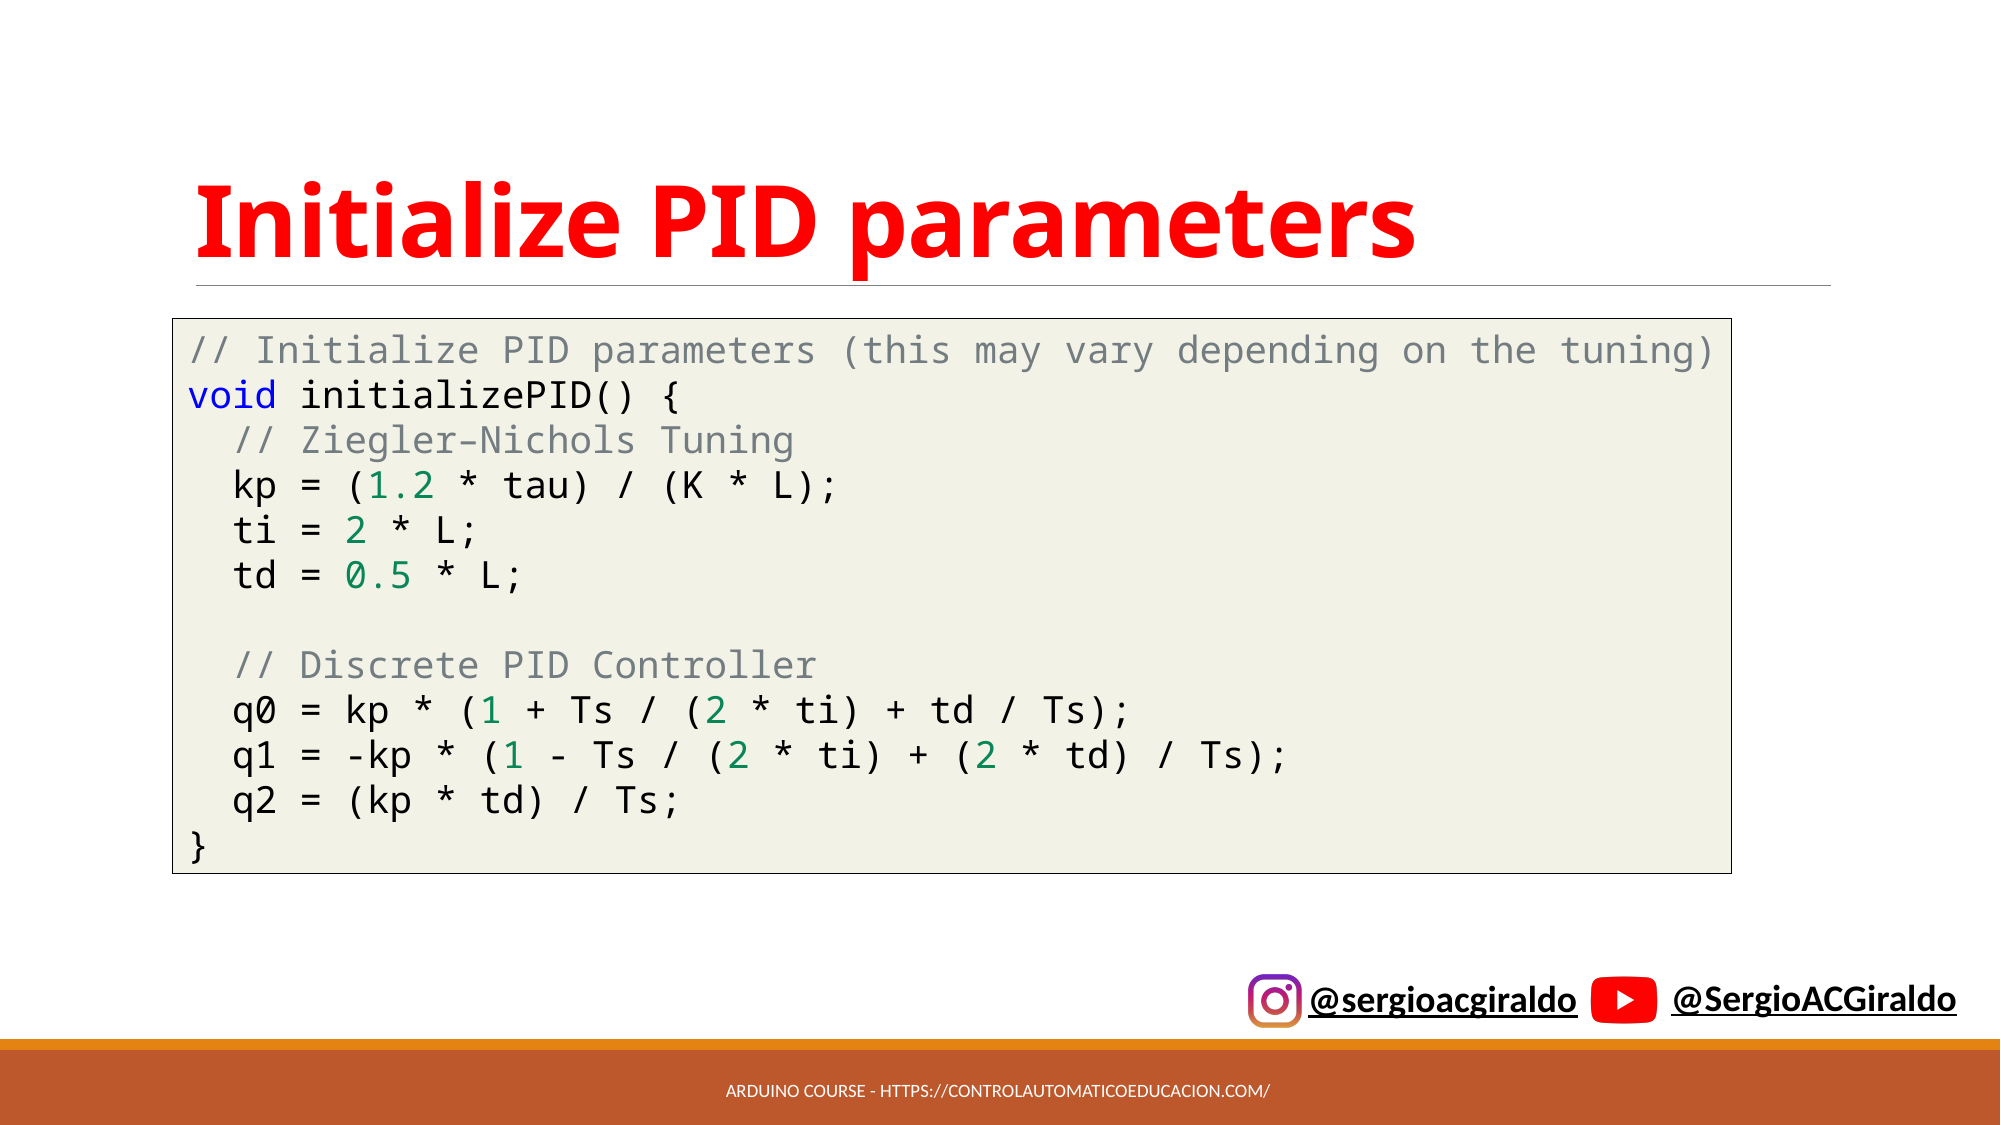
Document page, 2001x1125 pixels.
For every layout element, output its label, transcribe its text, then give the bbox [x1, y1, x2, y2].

footer Arduino Course - https://controlautomaticoeducacion.com/ [604, 1059, 1396, 1120]
text_box // Initialize PID parameters (this may vary depending on the tuning) void initializePID() { // Ziegler–Nichols Tuning kp = (1.2 * tau) / (K * L); ti = 2 * L; td = 0.5 * L; // Discrete PID Controller q0 = kp * (1 + Ts / (2 * ti) + td / Ts); q1 = -kp * (1 - Ts / (2 * ti) + (2 * td) / Ts); q2 = (kp * td) / Ts; } [172, 318, 1732, 874]
picture [1580, 956, 1668, 1044]
title Initialize PID parameters [180, 47, 1830, 285]
picture [1248, 974, 1302, 1028]
